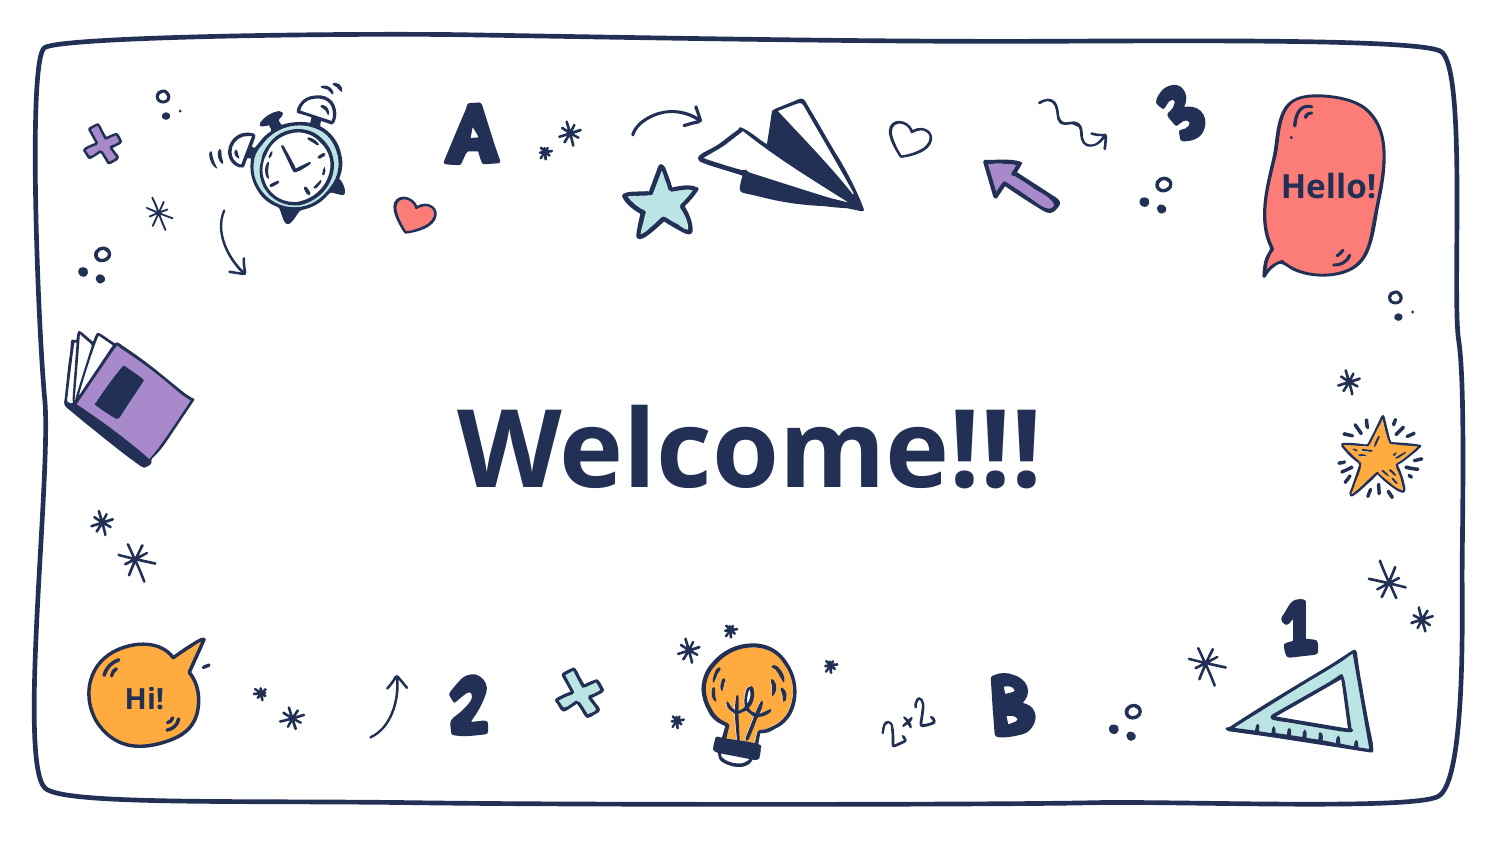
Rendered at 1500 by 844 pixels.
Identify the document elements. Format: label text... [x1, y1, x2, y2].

text_box [145, 196, 174, 231]
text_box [1242, 87, 1407, 293]
text_box [1281, 599, 1318, 641]
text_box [990, 145, 1050, 225]
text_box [538, 120, 583, 161]
text_box [220, 233, 247, 276]
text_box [81, 637, 211, 749]
text_box [888, 120, 933, 158]
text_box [553, 667, 606, 719]
text_box [369, 674, 408, 739]
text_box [81, 122, 124, 165]
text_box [63, 330, 195, 468]
text_box [1038, 98, 1108, 151]
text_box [387, 196, 438, 235]
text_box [1366, 559, 1435, 633]
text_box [1336, 414, 1425, 500]
title Welcome!!! [226, 355, 1273, 524]
text_box [449, 674, 489, 737]
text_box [89, 509, 158, 584]
text_box [990, 673, 1036, 738]
text_box [698, 98, 864, 212]
text_box [1337, 369, 1361, 396]
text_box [621, 163, 700, 240]
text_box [669, 624, 840, 768]
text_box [208, 82, 346, 225]
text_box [1231, 642, 1382, 743]
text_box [154, 89, 183, 120]
text_box [1156, 84, 1206, 142]
text_box [631, 105, 702, 137]
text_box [252, 686, 306, 732]
text_box [443, 102, 501, 166]
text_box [1137, 176, 1174, 214]
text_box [881, 696, 936, 748]
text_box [1386, 290, 1415, 321]
text_box [1187, 647, 1225, 687]
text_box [1106, 703, 1144, 742]
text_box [76, 246, 113, 284]
